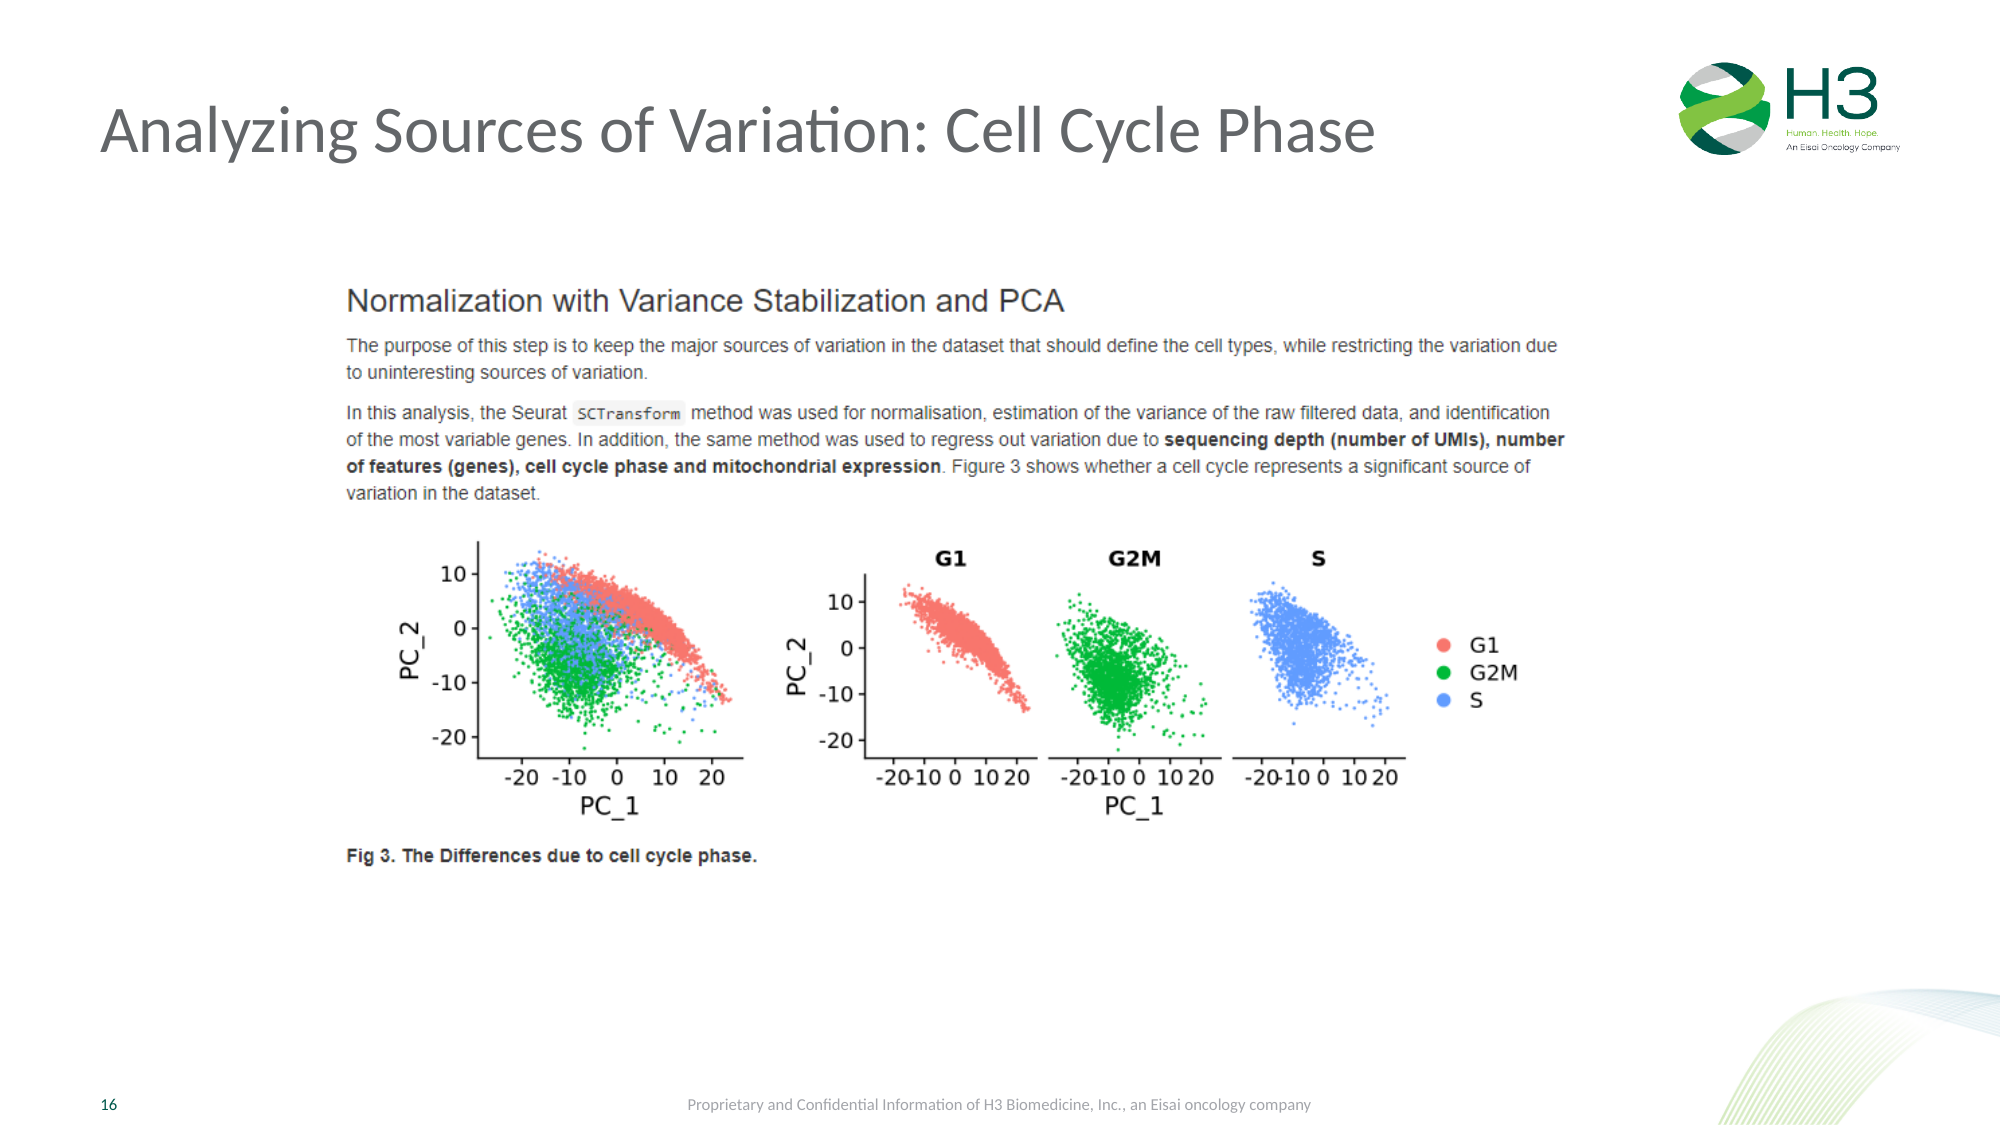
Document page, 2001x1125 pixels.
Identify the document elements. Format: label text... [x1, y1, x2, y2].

title Analyzing Sources of Variation: Cell Cycle Phase [100, 0, 1681, 174]
picture [1681, 62, 1900, 155]
slide_number 16 [100, 1083, 202, 1125]
footer Proprietary and Confidential Information of H3 Biomedicine, Inc., an Eisai oncology company [635, 1083, 1365, 1125]
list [327, 272, 1578, 879]
picture [1700, 977, 2000, 1125]
